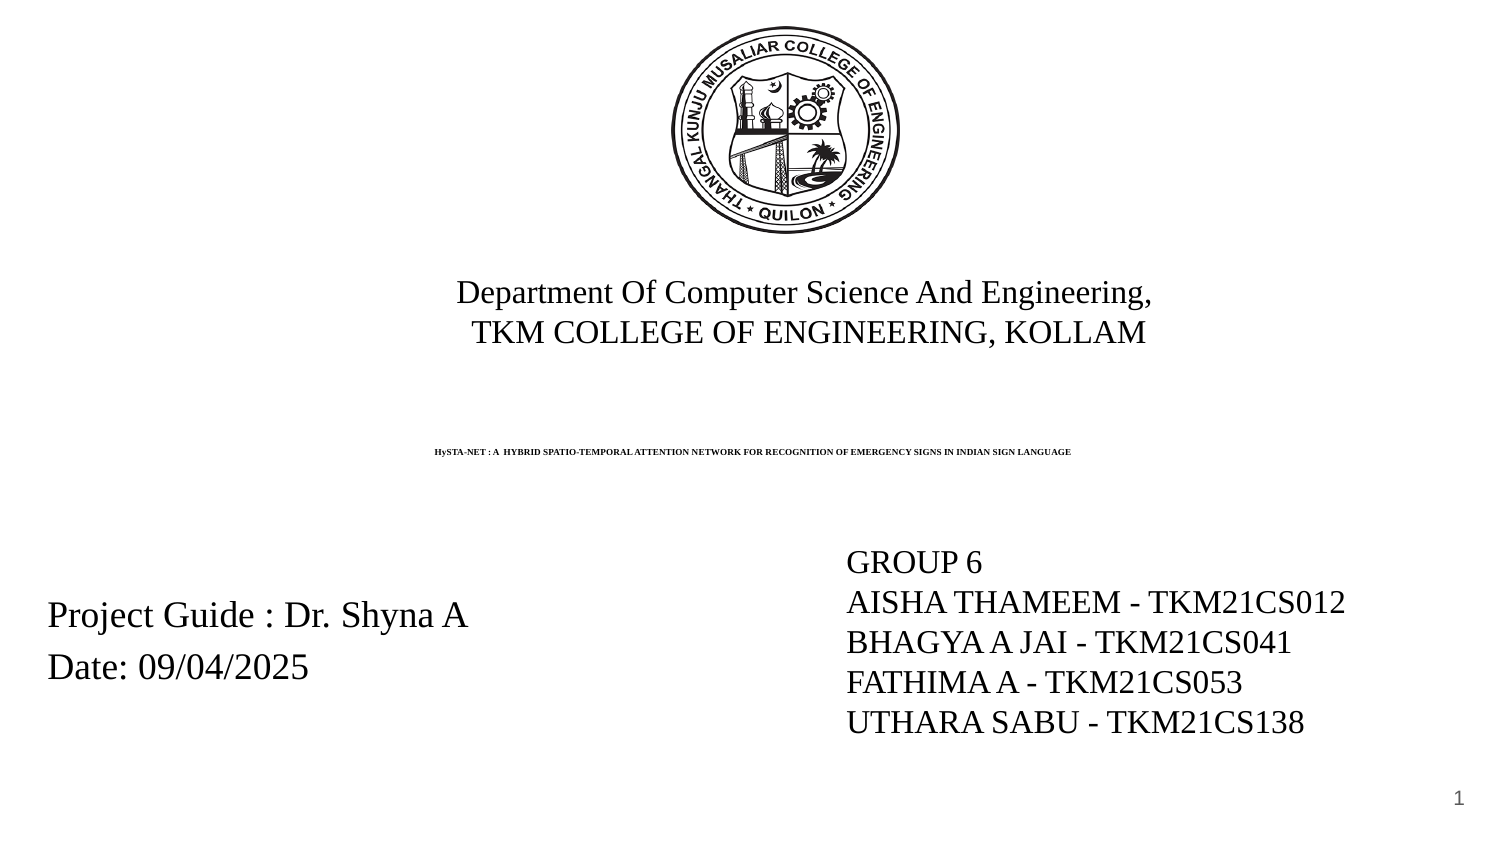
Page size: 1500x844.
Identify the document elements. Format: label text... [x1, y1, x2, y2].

slide_number ‹#› [1389, 764, 1480, 830]
text_box GROUP 6 AISHA THAMEEM - TKM21CS012 BHAGYA A JAI - TKM21CS041 FATHIMA A - TKM21CS053 UTHARA SABU - TKM21CS138 [831, 525, 1500, 755]
title HySTA-NET : A HYBRID SPATIO-TEMPORAL ATTENTION NETWORK FOR RECOGNITION OF EMERGENCY SIGNS IN INDIAN SIGN LANGUAGE [0, 365, 1500, 472]
text_box Project Guide : Dr. Shyna A Date: 09/04/2025 [32, 575, 648, 768]
picture [670, 25, 900, 234]
subtitle Department Of Computer Science And Engineering, TKM COLLEGE OF ENGINEERING, KOLLAM [82, 215, 1500, 344]
